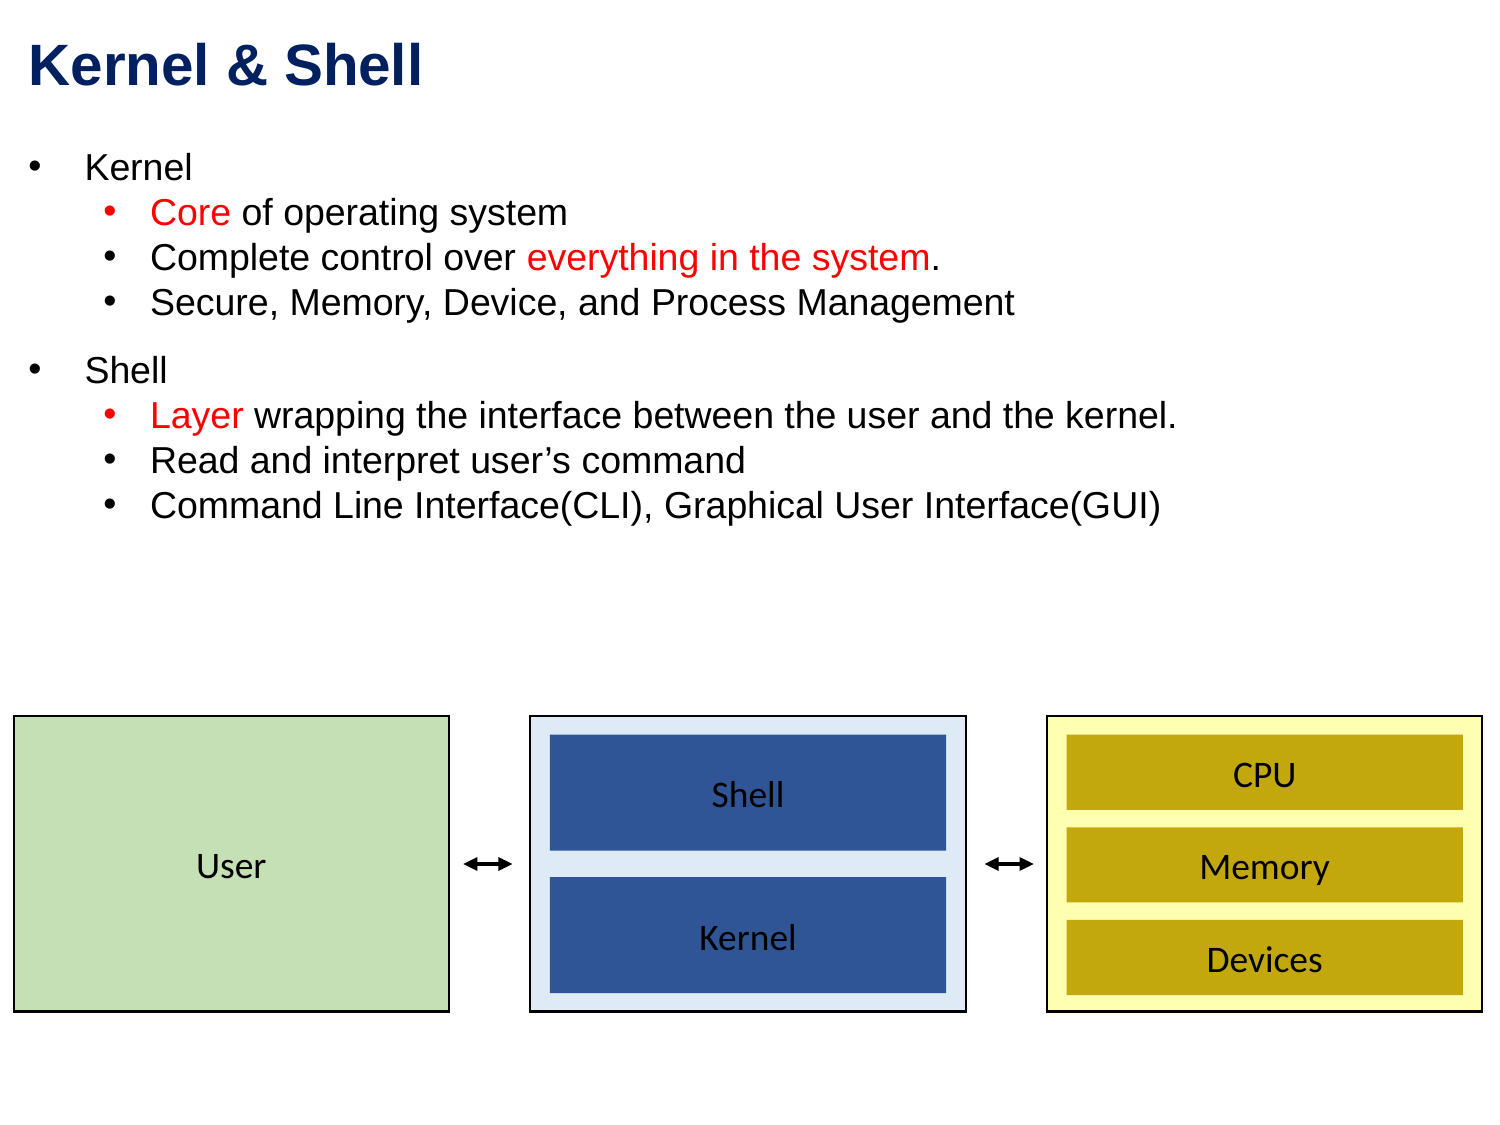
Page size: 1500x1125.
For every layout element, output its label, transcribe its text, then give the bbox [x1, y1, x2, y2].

text_box Kernel Core of operating system Complete control over everything in the system. Secure, Memory, Device, and Process Management Shell Layer wrapping the interface between the user and the kernel. Read and interpret user’s command Command Line Interface(CLI), Graphical User Interface(GUI) [13, 113, 1483, 533]
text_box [13, 716, 1483, 1012]
text_box Kernel & Shell [13, 20, 1203, 105]
